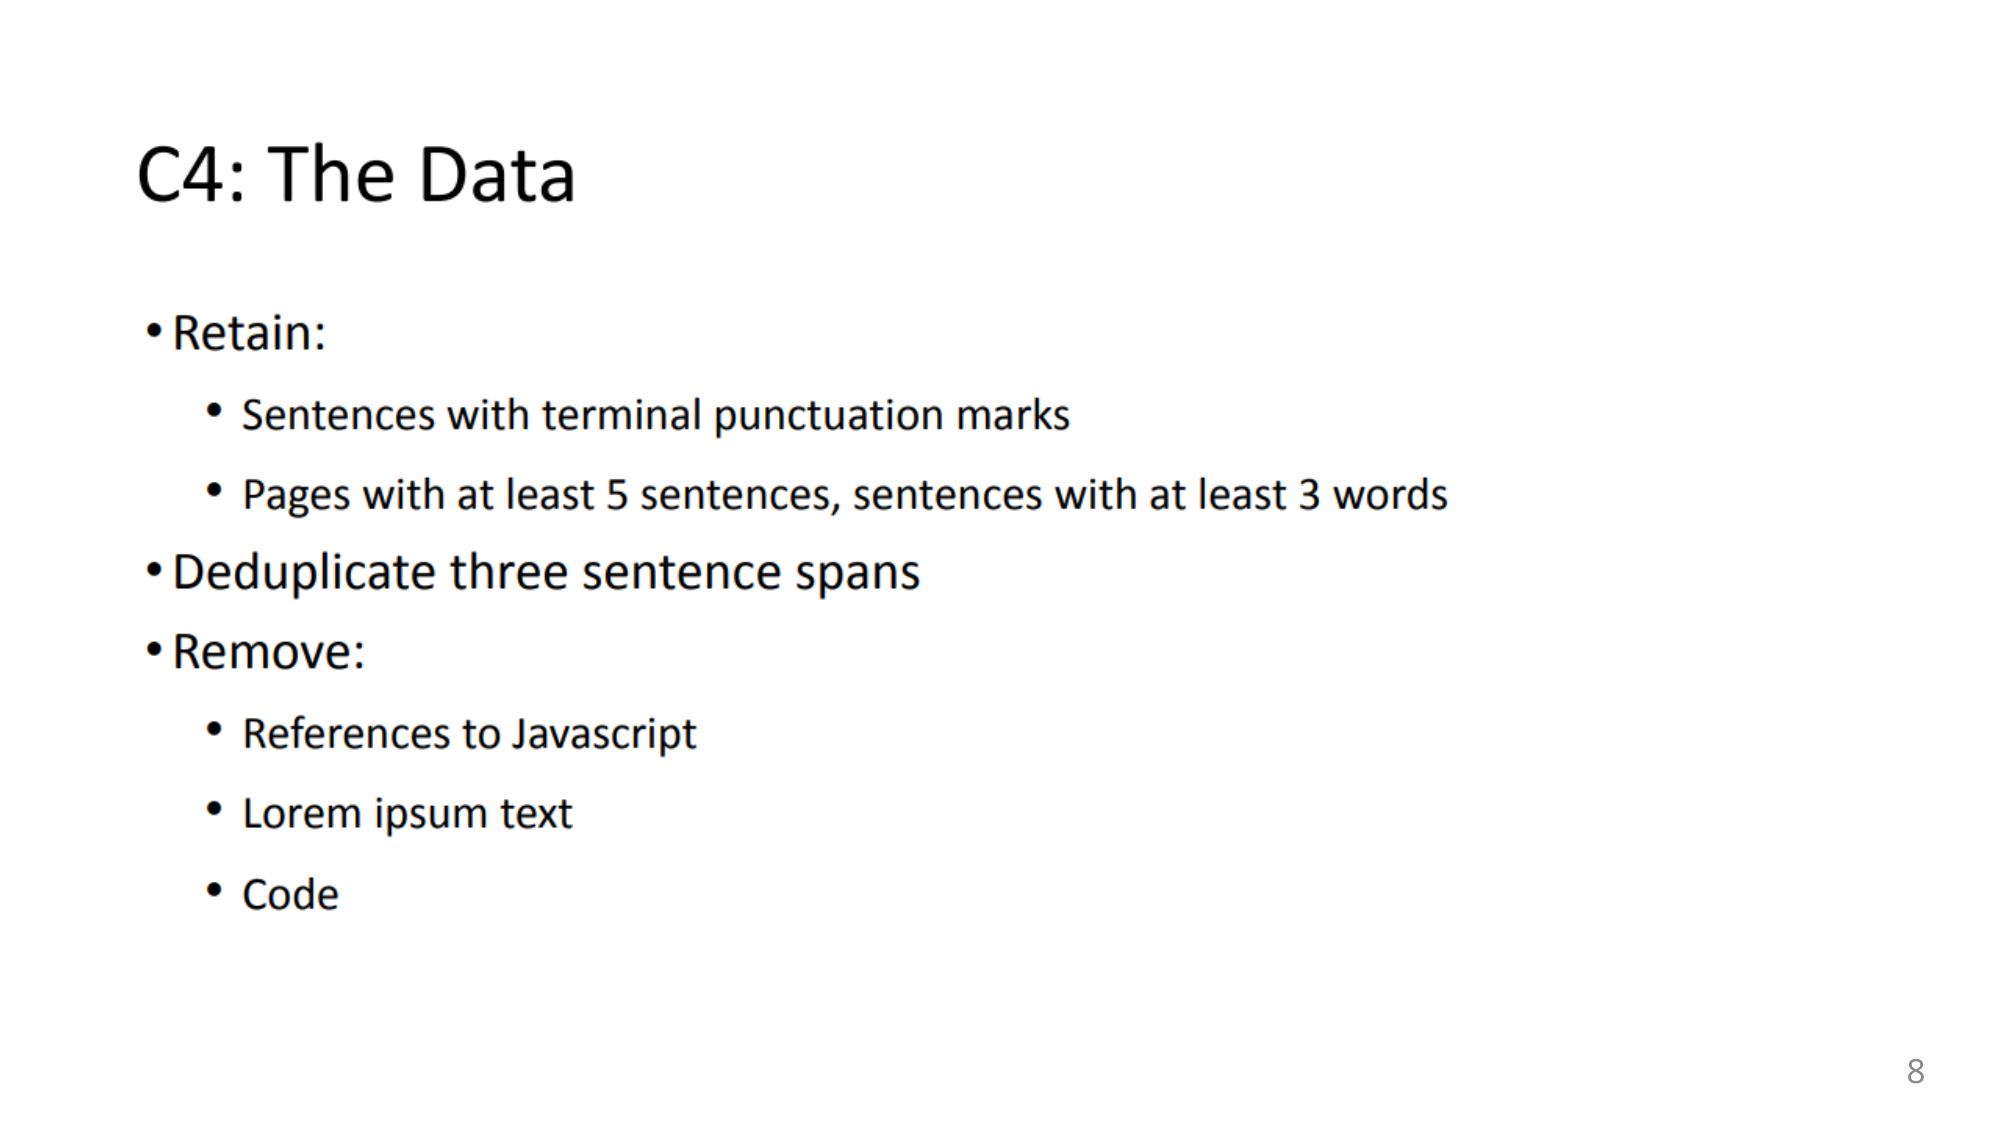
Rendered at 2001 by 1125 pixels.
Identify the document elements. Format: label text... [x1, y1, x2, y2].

picture [90, 106, 1699, 982]
slide_number 8 [1490, 1042, 1941, 1103]
